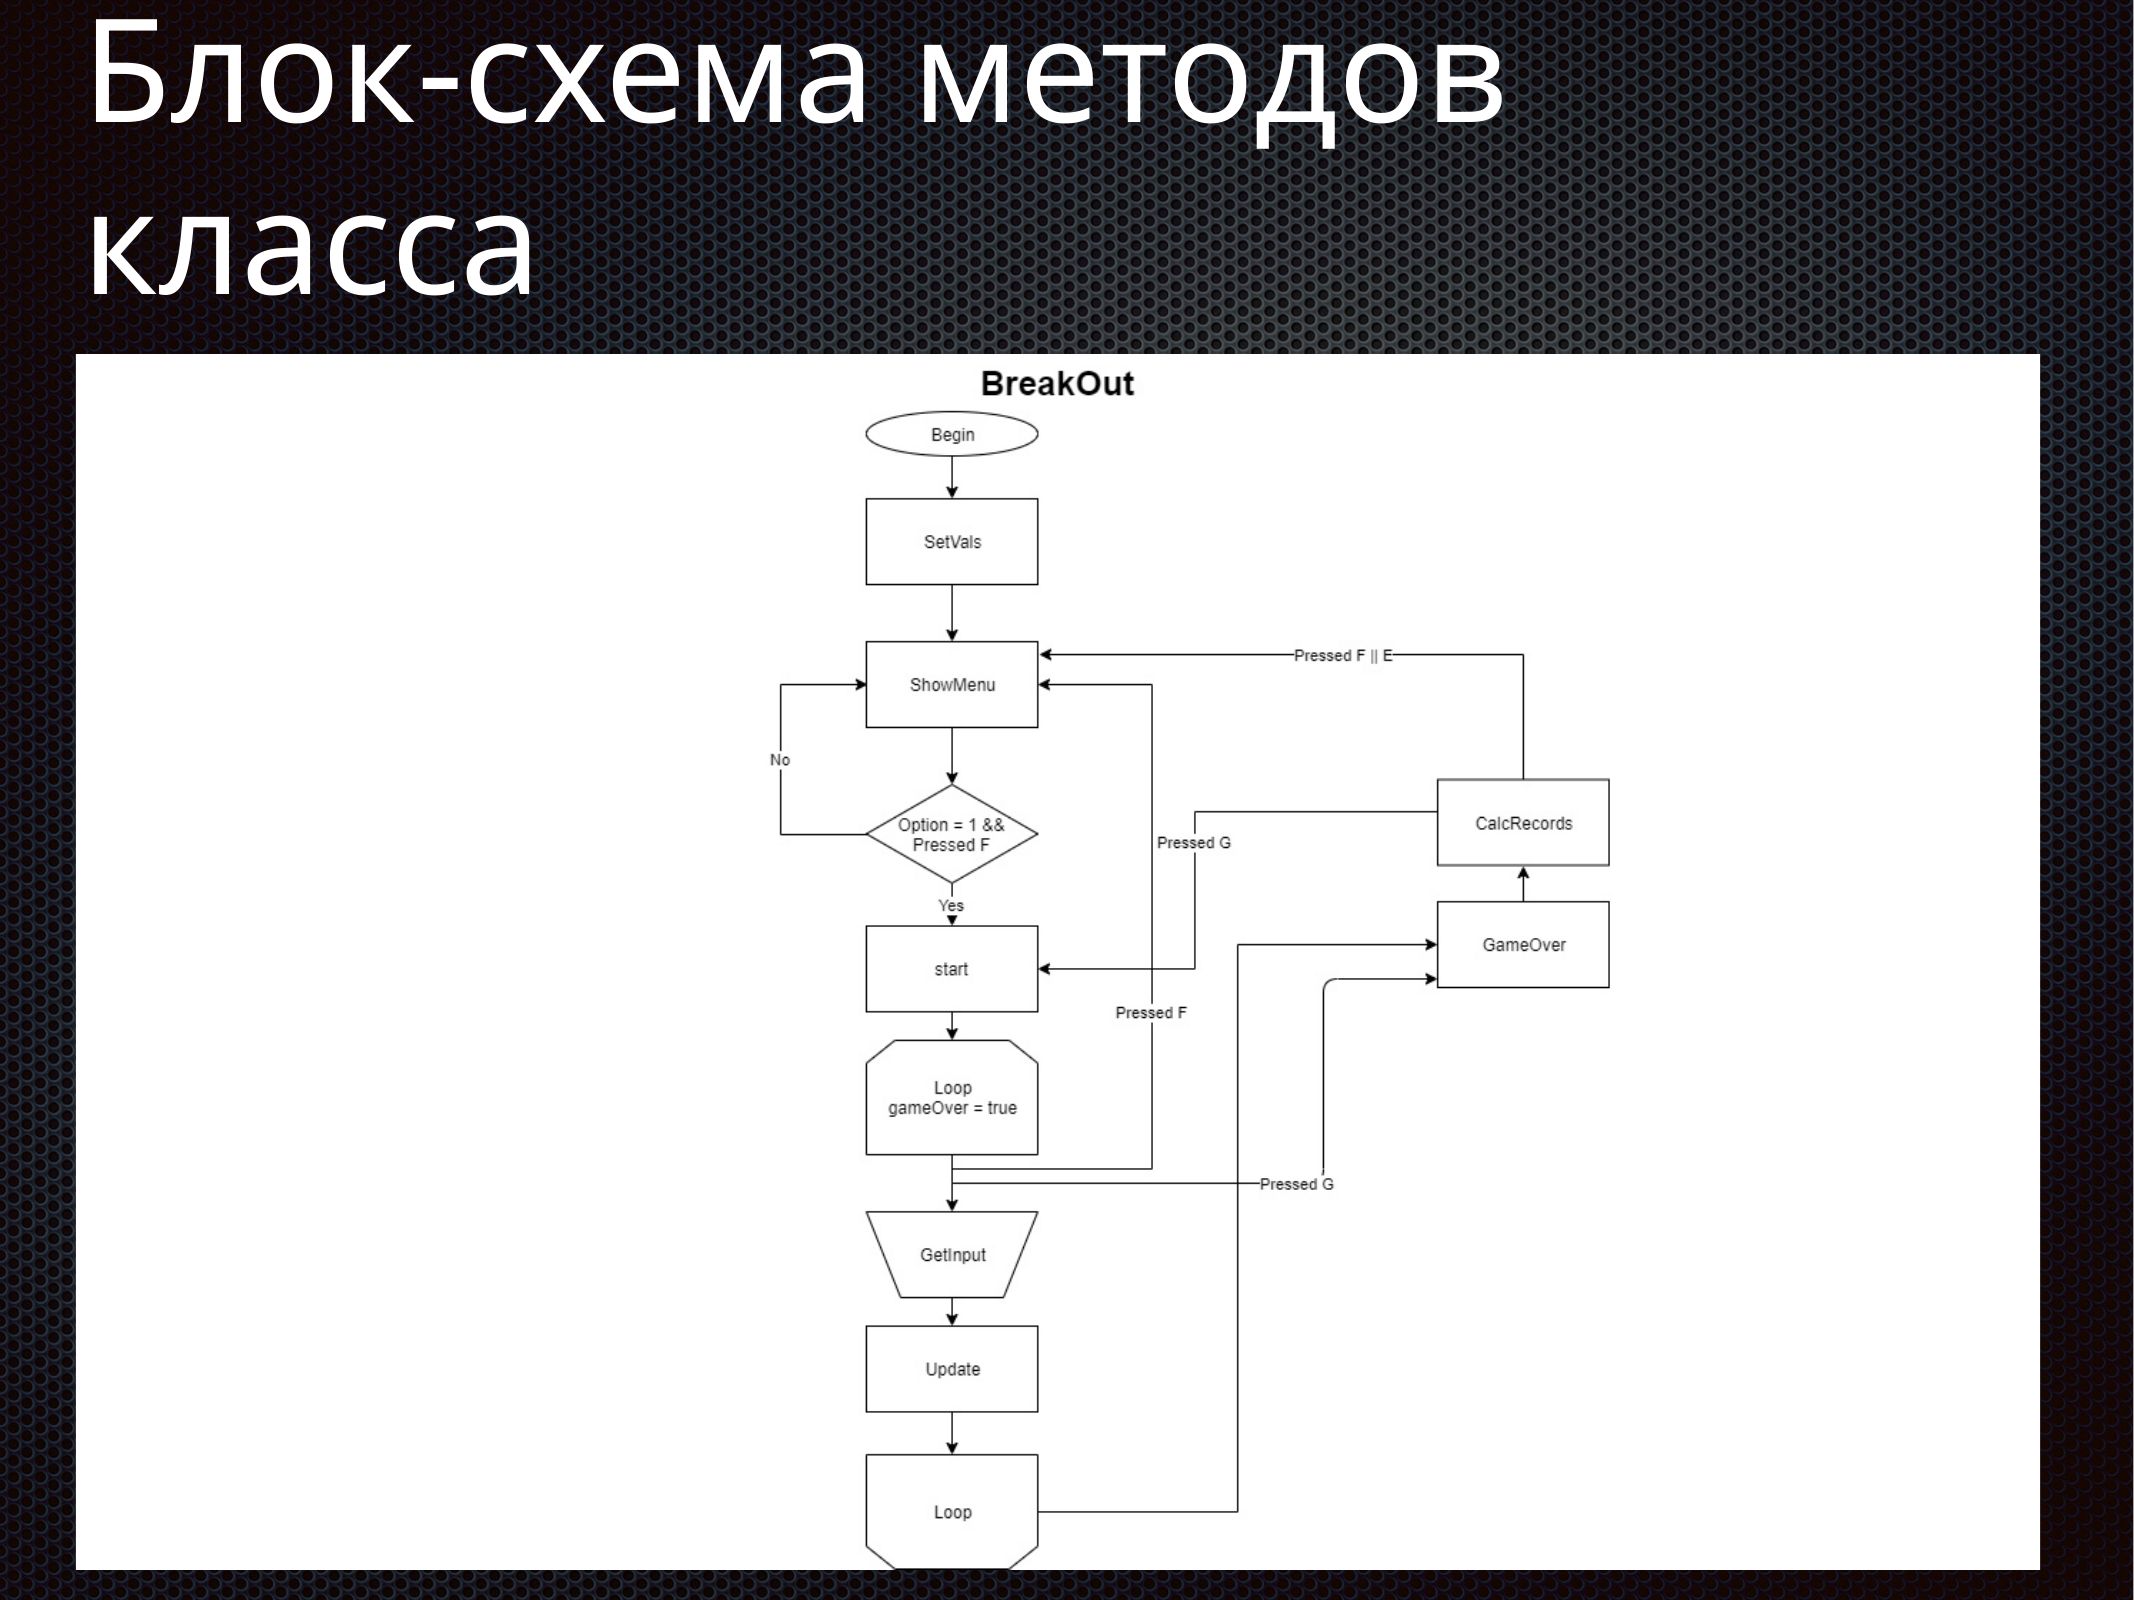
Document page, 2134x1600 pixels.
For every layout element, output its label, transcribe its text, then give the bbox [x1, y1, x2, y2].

picture [0, 0, 2134, 1600]
title Блок-схема методов класса [73, 131, 1950, 333]
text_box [75, 354, 2041, 1600]
